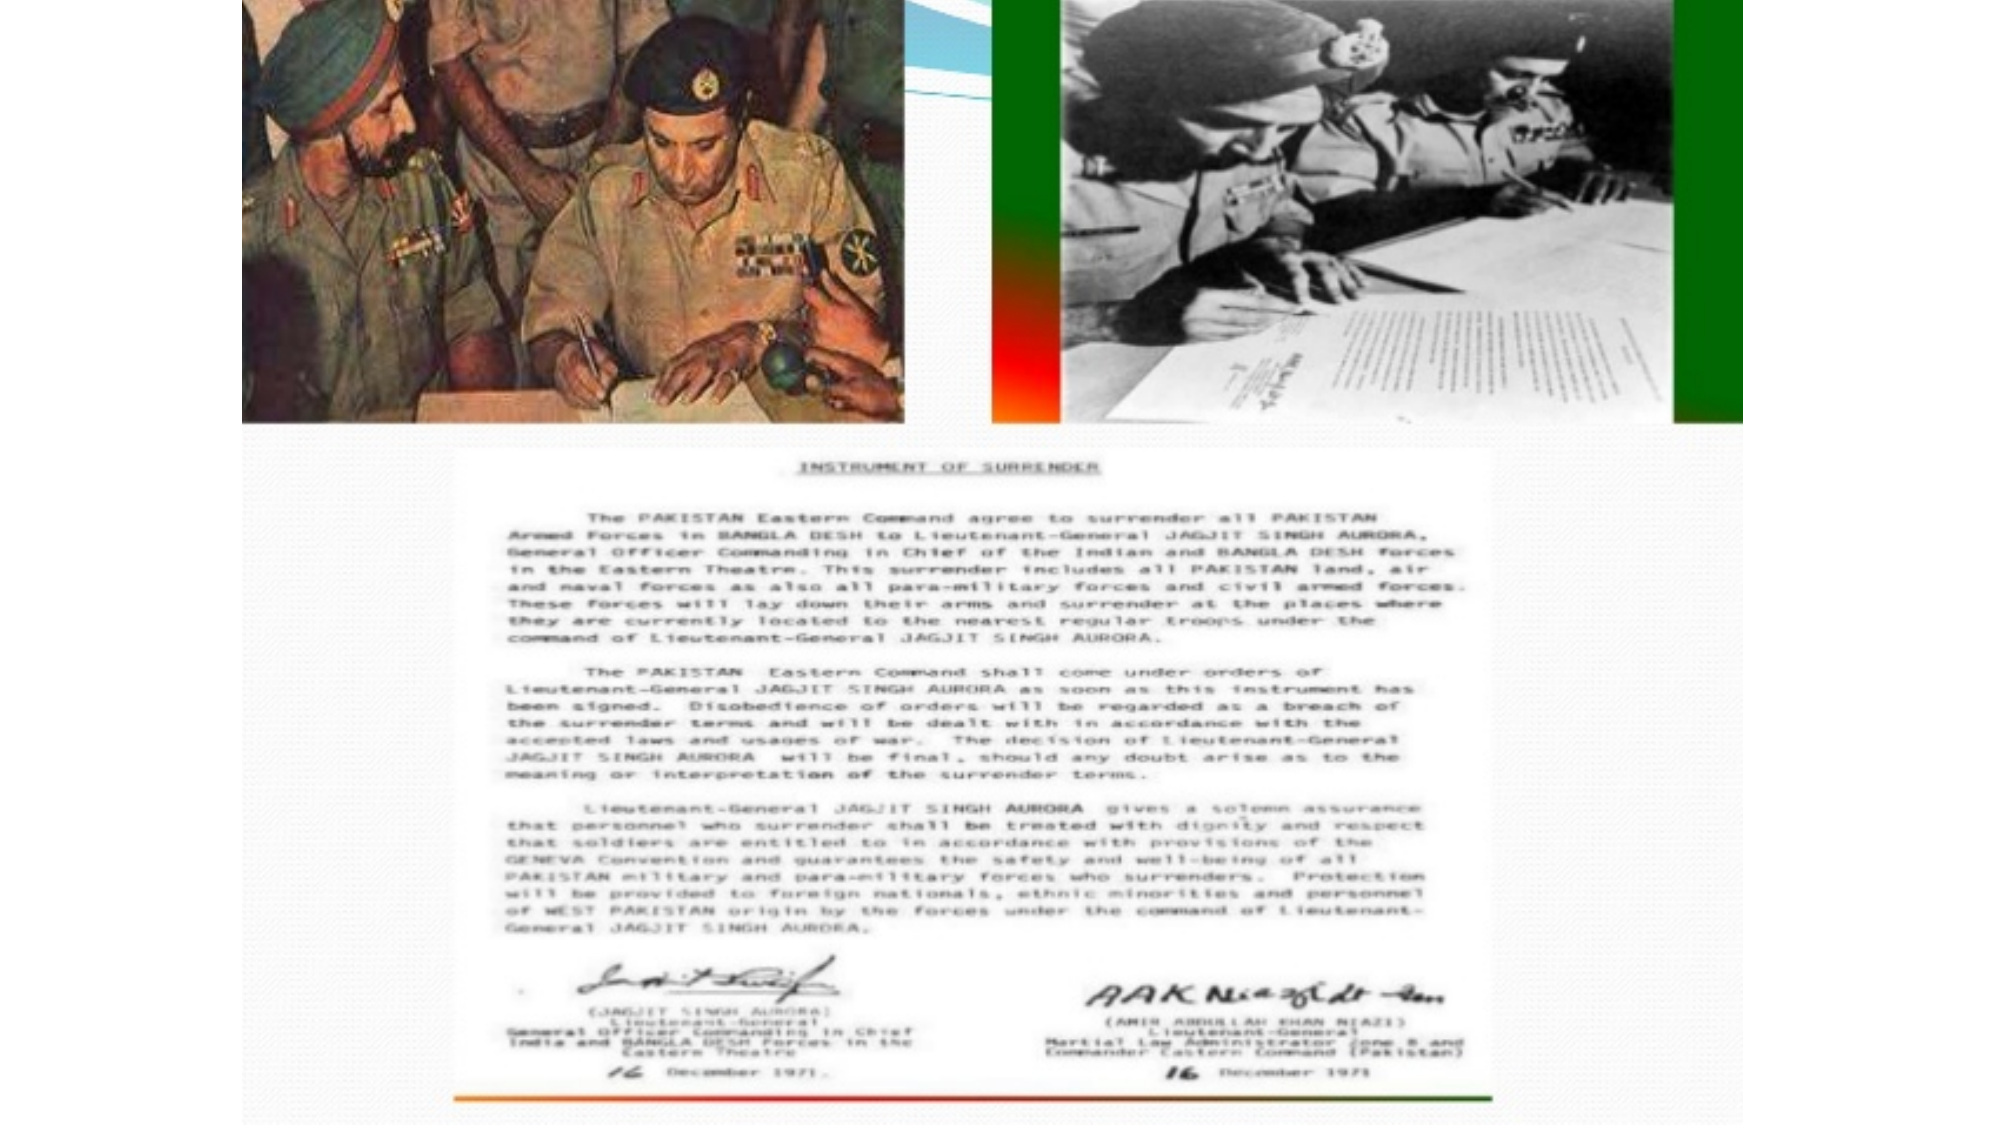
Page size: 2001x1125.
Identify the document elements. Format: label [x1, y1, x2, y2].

list [242, 0, 1743, 1125]
